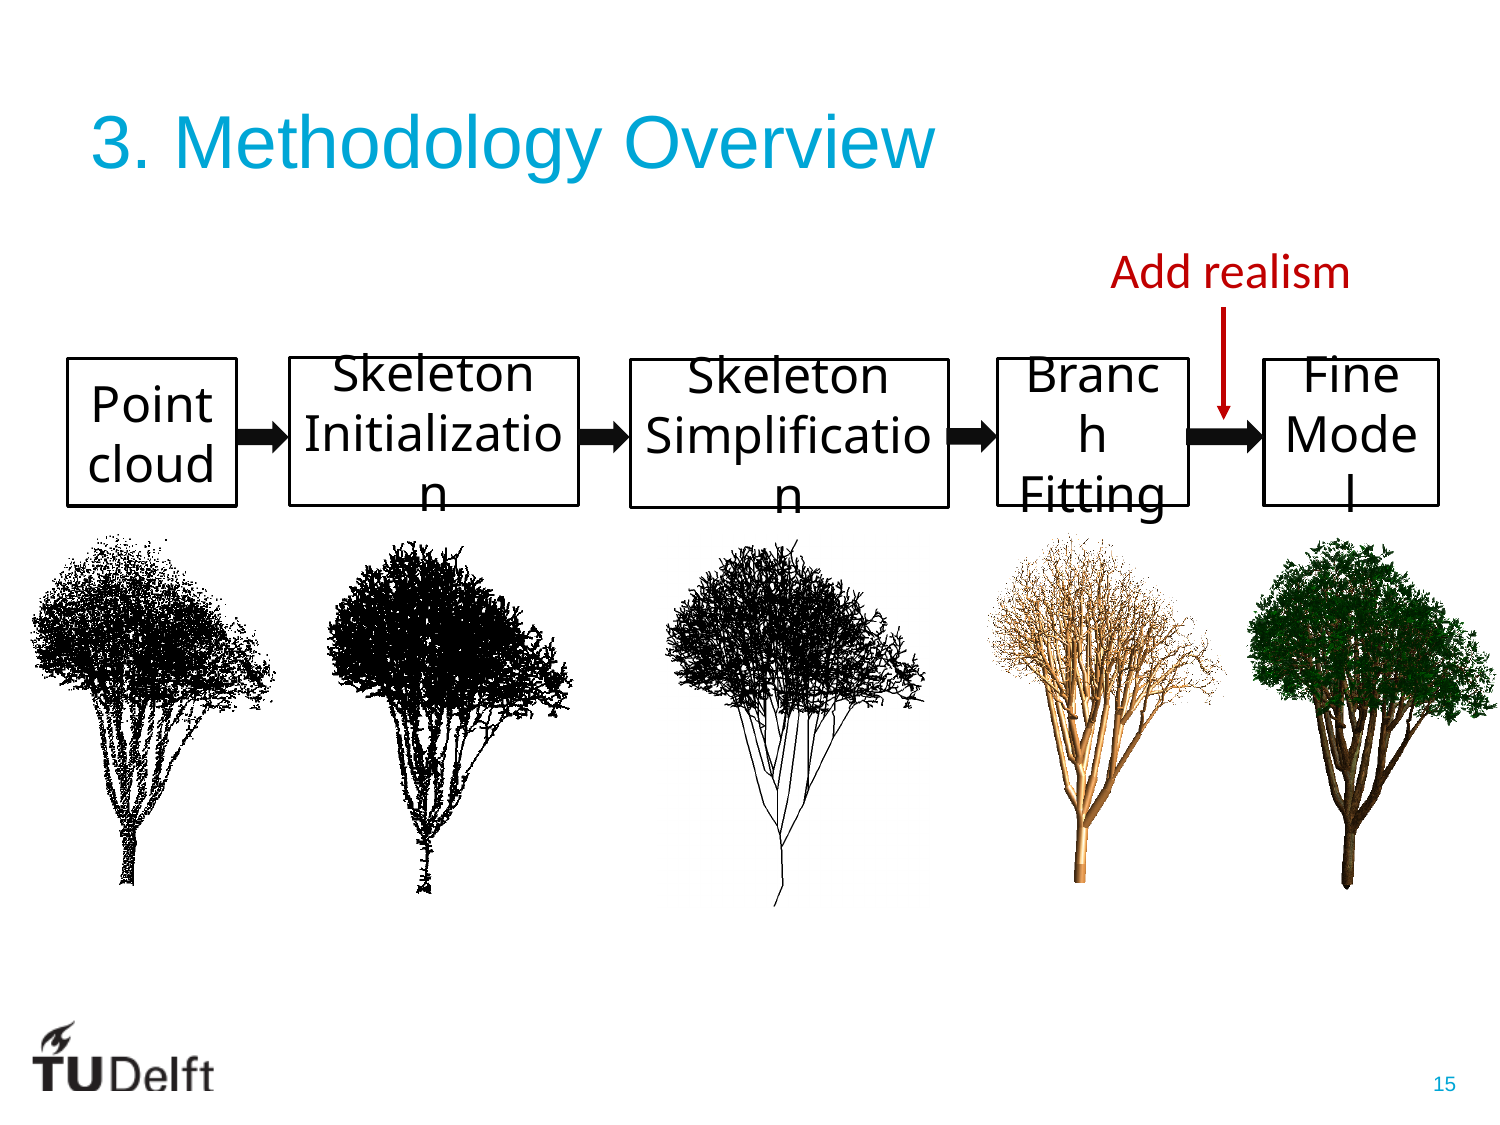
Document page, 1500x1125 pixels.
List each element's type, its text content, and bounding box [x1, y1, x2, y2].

text_box Add realism [1095, 231, 1367, 307]
text_box [235, 418, 291, 456]
picture [657, 534, 930, 908]
text_box Fine Model [1262, 357, 1441, 508]
text_box Skeleton Simplification [628, 357, 950, 510]
text_box Branch Fitting [996, 356, 1190, 508]
picture [308, 529, 579, 900]
title 3. Methodology Overview [75, 45, 1447, 233]
text_box Point cloud [66, 356, 238, 508]
picture [16, 529, 287, 889]
text_box [1184, 418, 1267, 456]
text_box [944, 418, 1000, 455]
picture [983, 529, 1232, 889]
text_box Skeleton Initialization [288, 355, 580, 508]
picture [1237, 536, 1500, 896]
text_box [576, 418, 632, 456]
